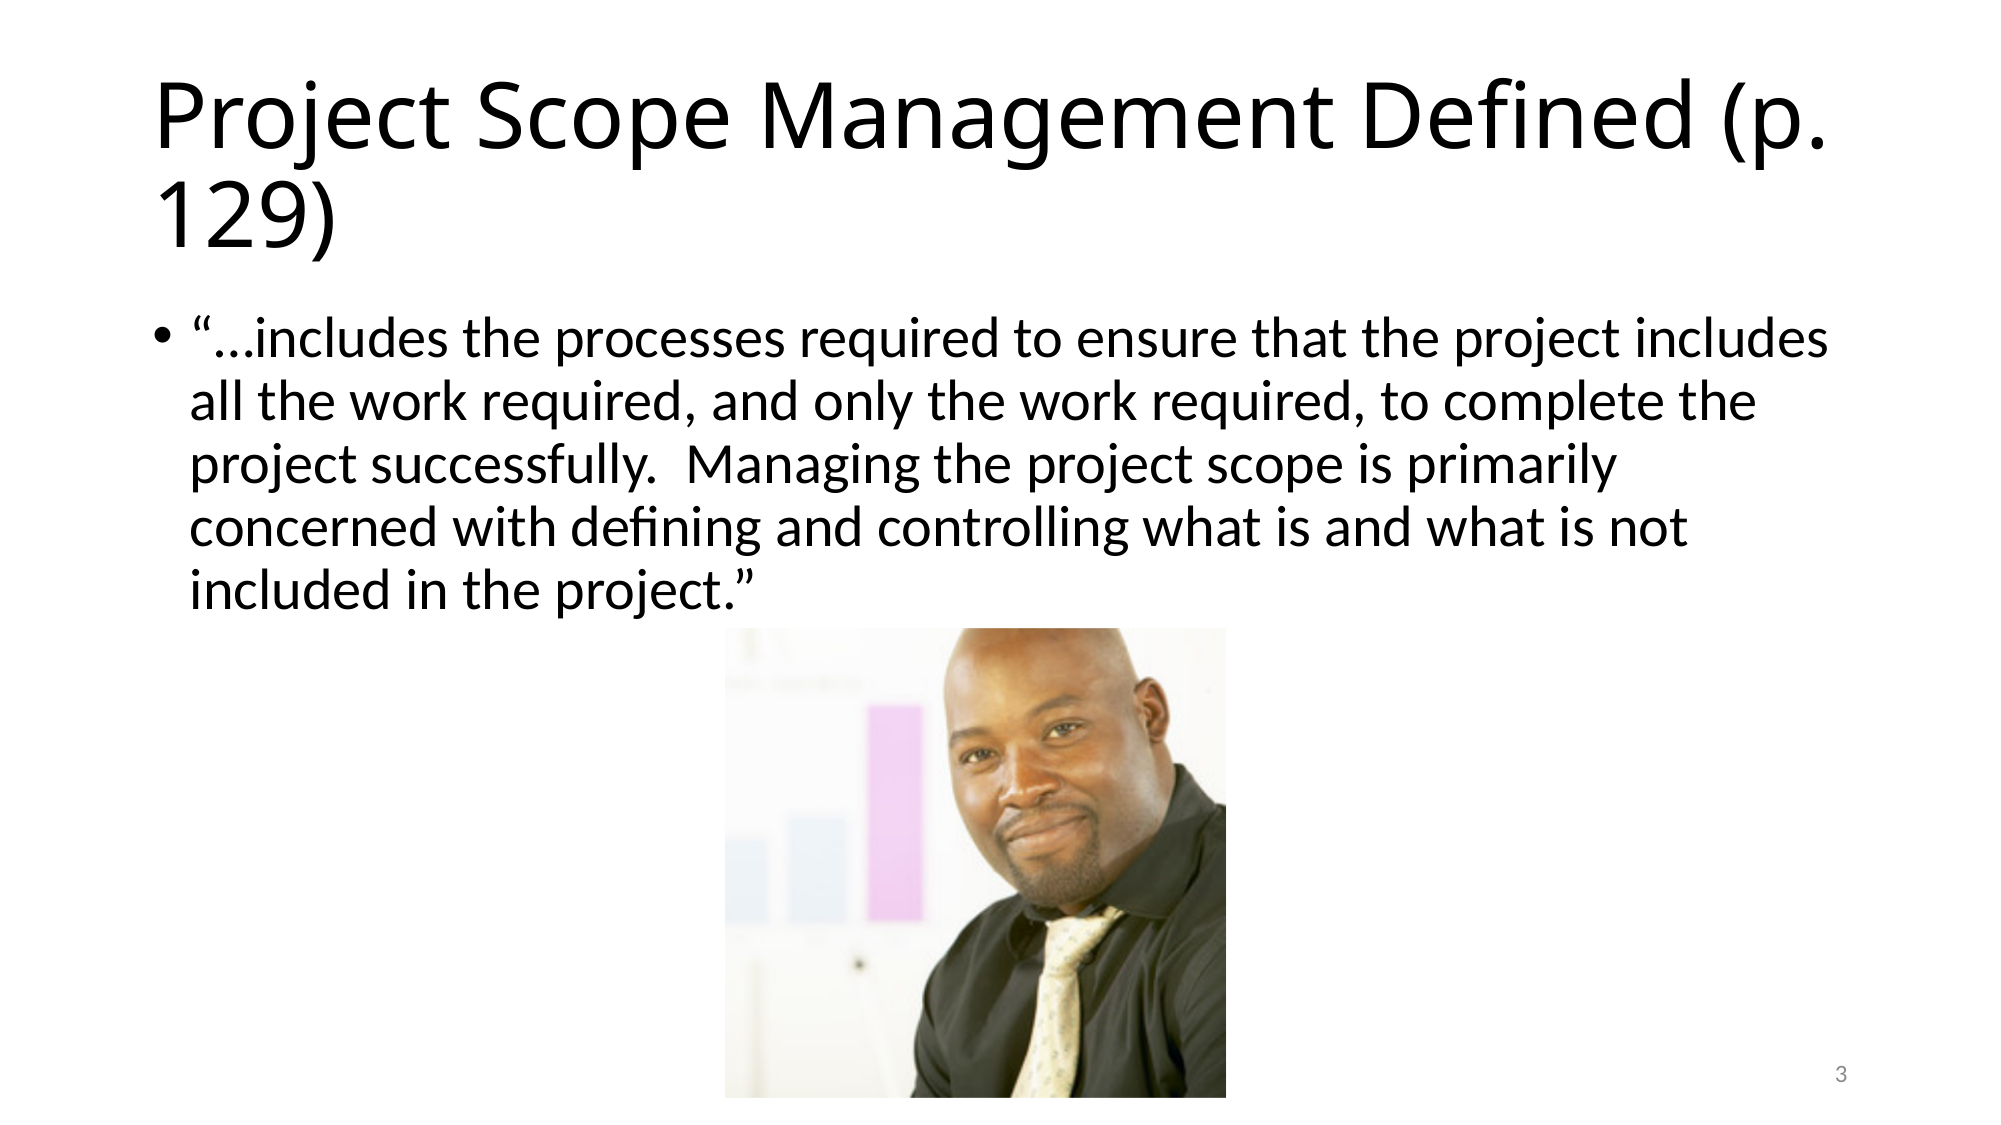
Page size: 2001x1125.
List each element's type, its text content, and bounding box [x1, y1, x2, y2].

title Project Scope Management Defined (p. 129) [137, 59, 1863, 278]
list “…includes the processes required to ensure that the project includes all the work required, and only the work required, to complete the project successfully. Managing the project scope is primarily concerned with defining and controlling what is and what is not included in the project.” [137, 299, 1863, 1014]
slide_number 3 [1412, 1042, 1863, 1103]
picture [724, 624, 1275, 1125]
